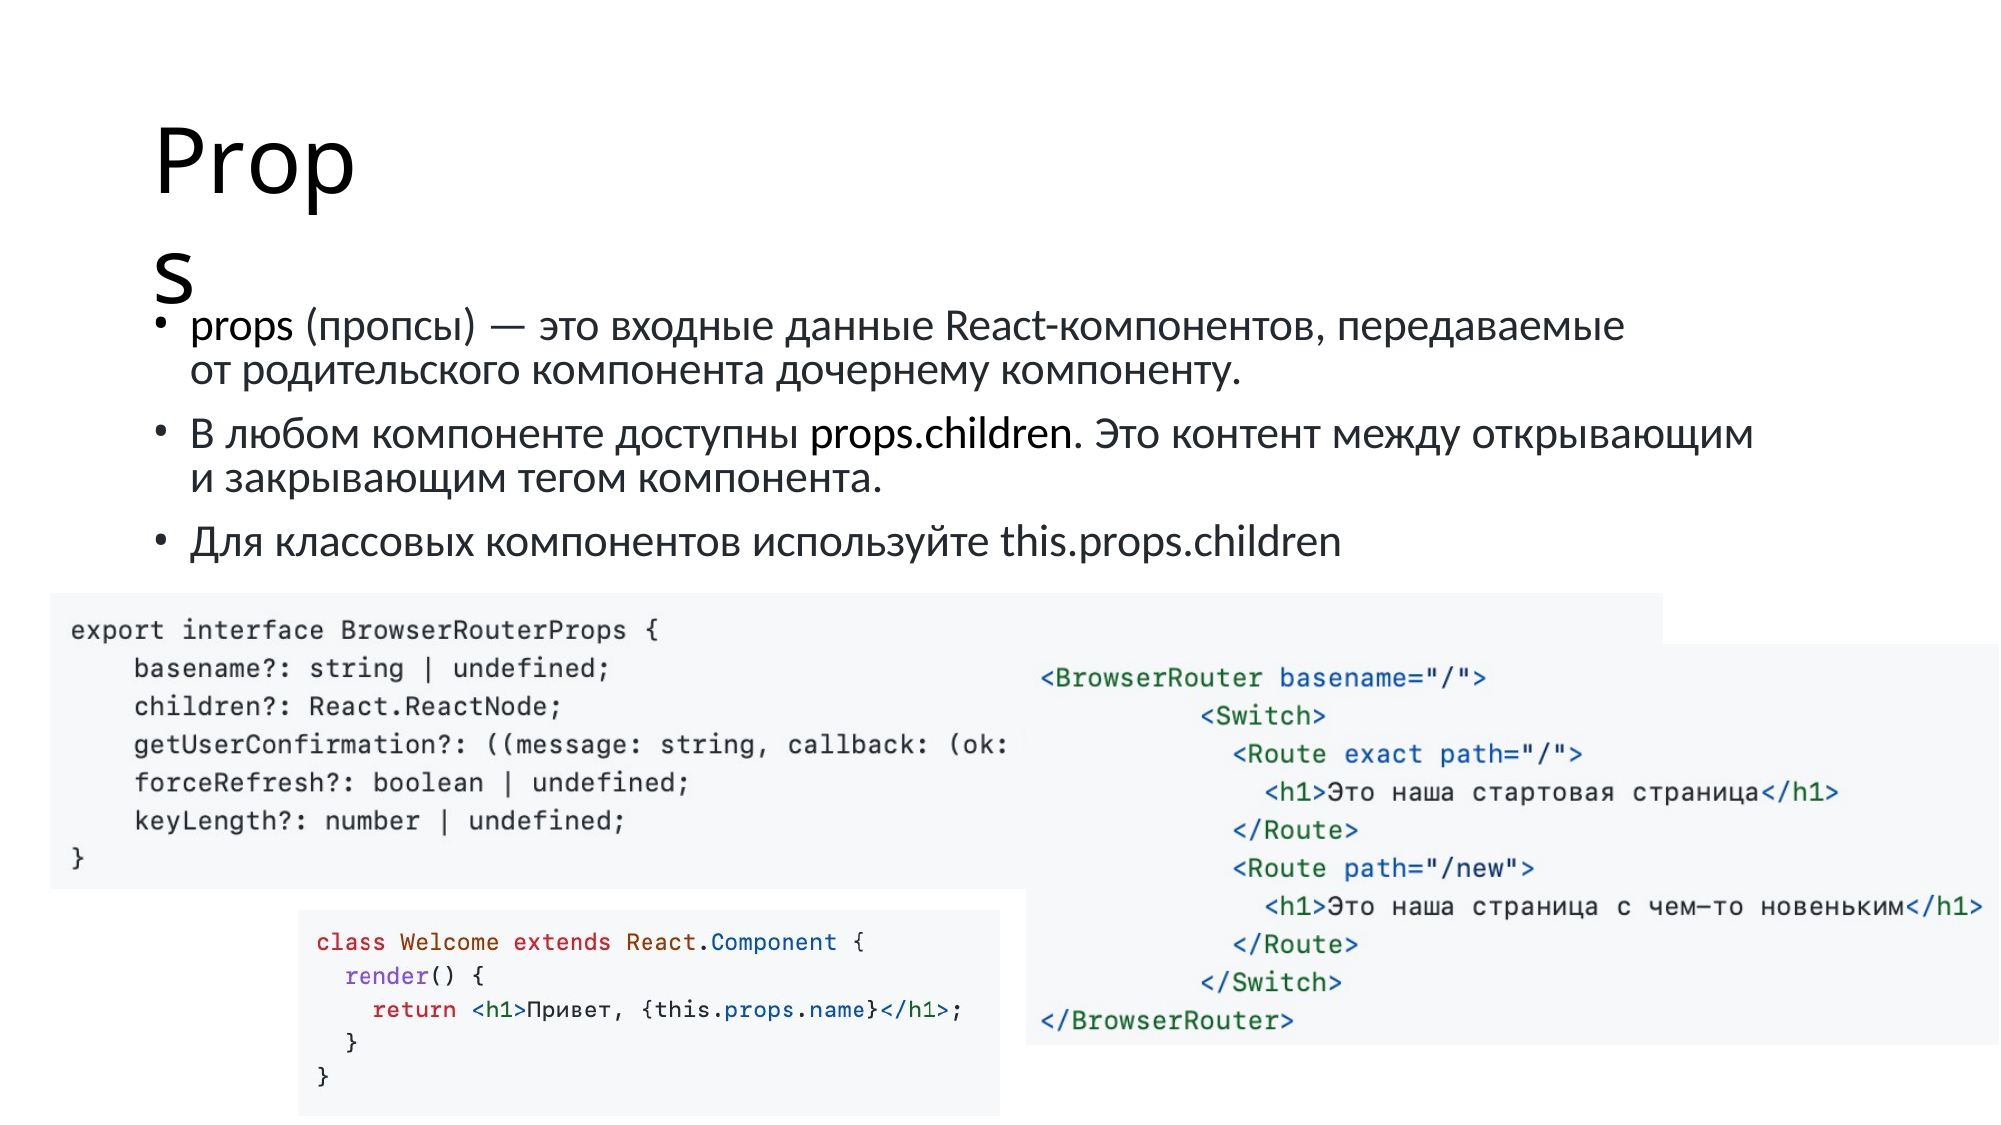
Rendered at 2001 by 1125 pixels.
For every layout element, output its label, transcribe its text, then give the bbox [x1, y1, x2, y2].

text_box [49, 593, 1999, 1116]
title Props [150, 100, 361, 292]
text_box props (пропсы) — это входные данные React-компонентов, передаваемые от родительского компонента дочернему компоненту. В любом компоненте доступны props.children. Это контент между открывающим и закрывающим тегом компонента. Для классовых компонентов используйте this.props.children [150, 292, 1771, 566]
